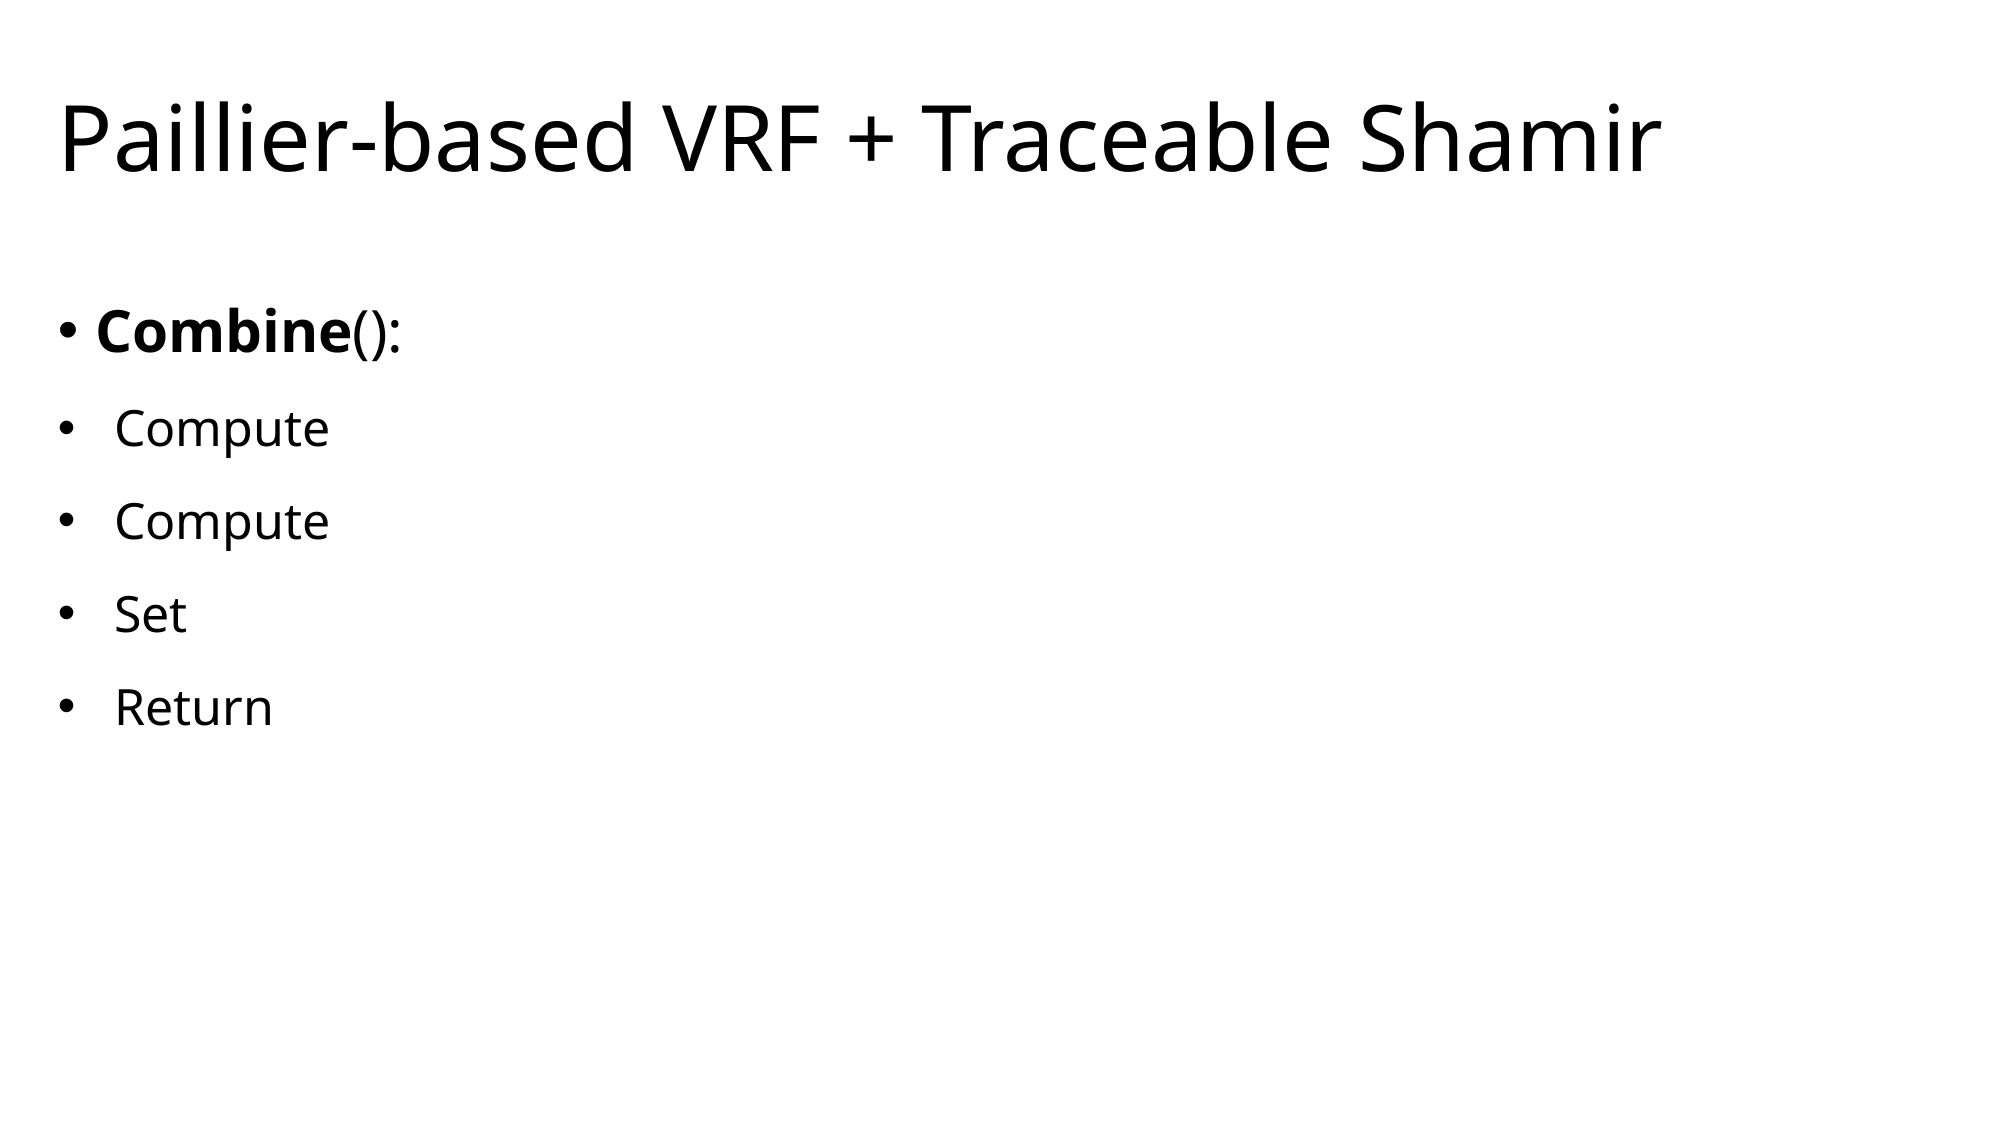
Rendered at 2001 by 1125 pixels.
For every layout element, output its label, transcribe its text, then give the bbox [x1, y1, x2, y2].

title Paillier-based VRF + Traceable Shamir [42, 33, 1868, 251]
